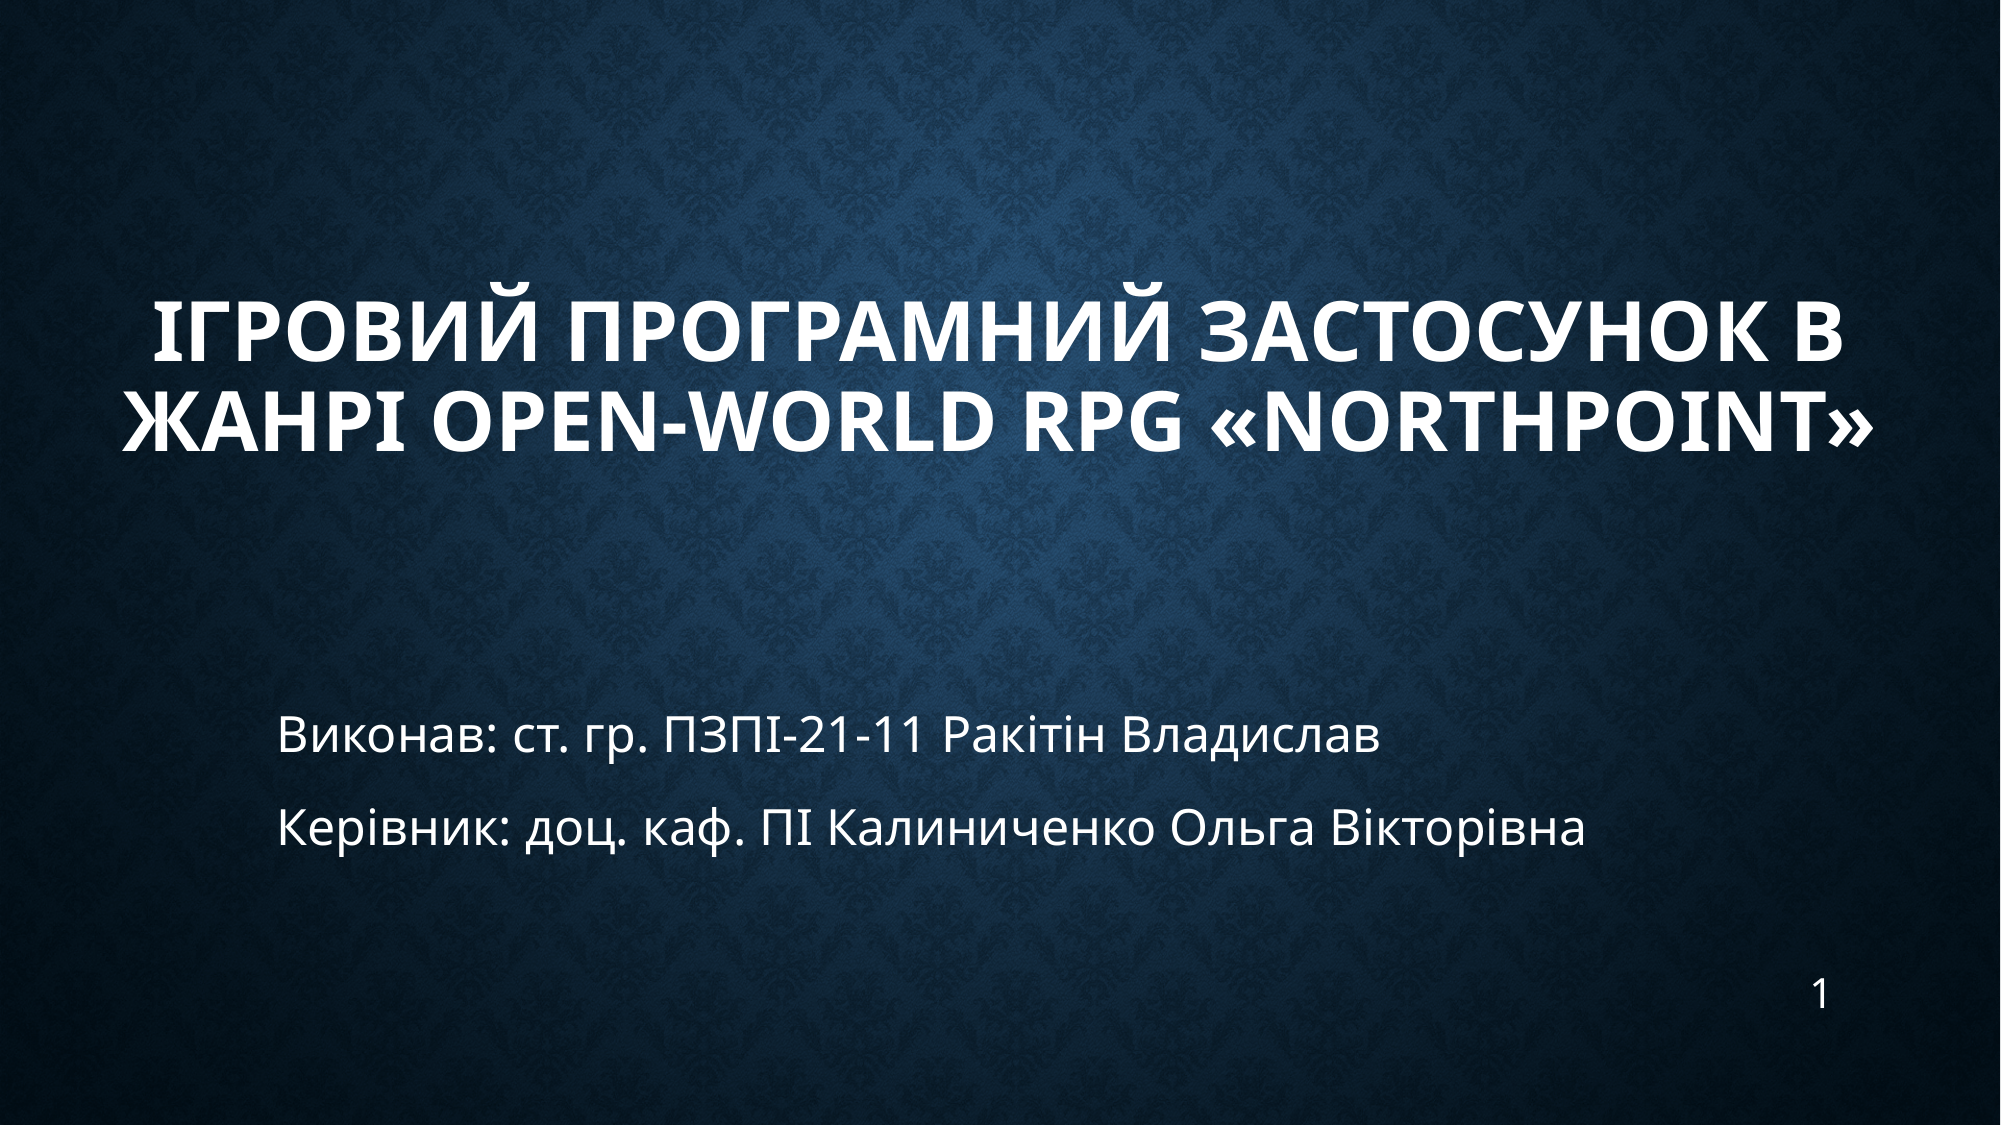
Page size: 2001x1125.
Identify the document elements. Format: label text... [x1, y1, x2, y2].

slide_number 1 [1724, 965, 1849, 1025]
subtitle Виконав: ст. гр. ПЗПІ-21-11 Ракітін Владислав Керівник: доц. каф. ПІ Калиниченко Ольга Вікторівна [261, 590, 1739, 863]
title Ігровий програмний застосунок в жанрі Open-World RPG «Northpoint» [0, 184, 2000, 576]
